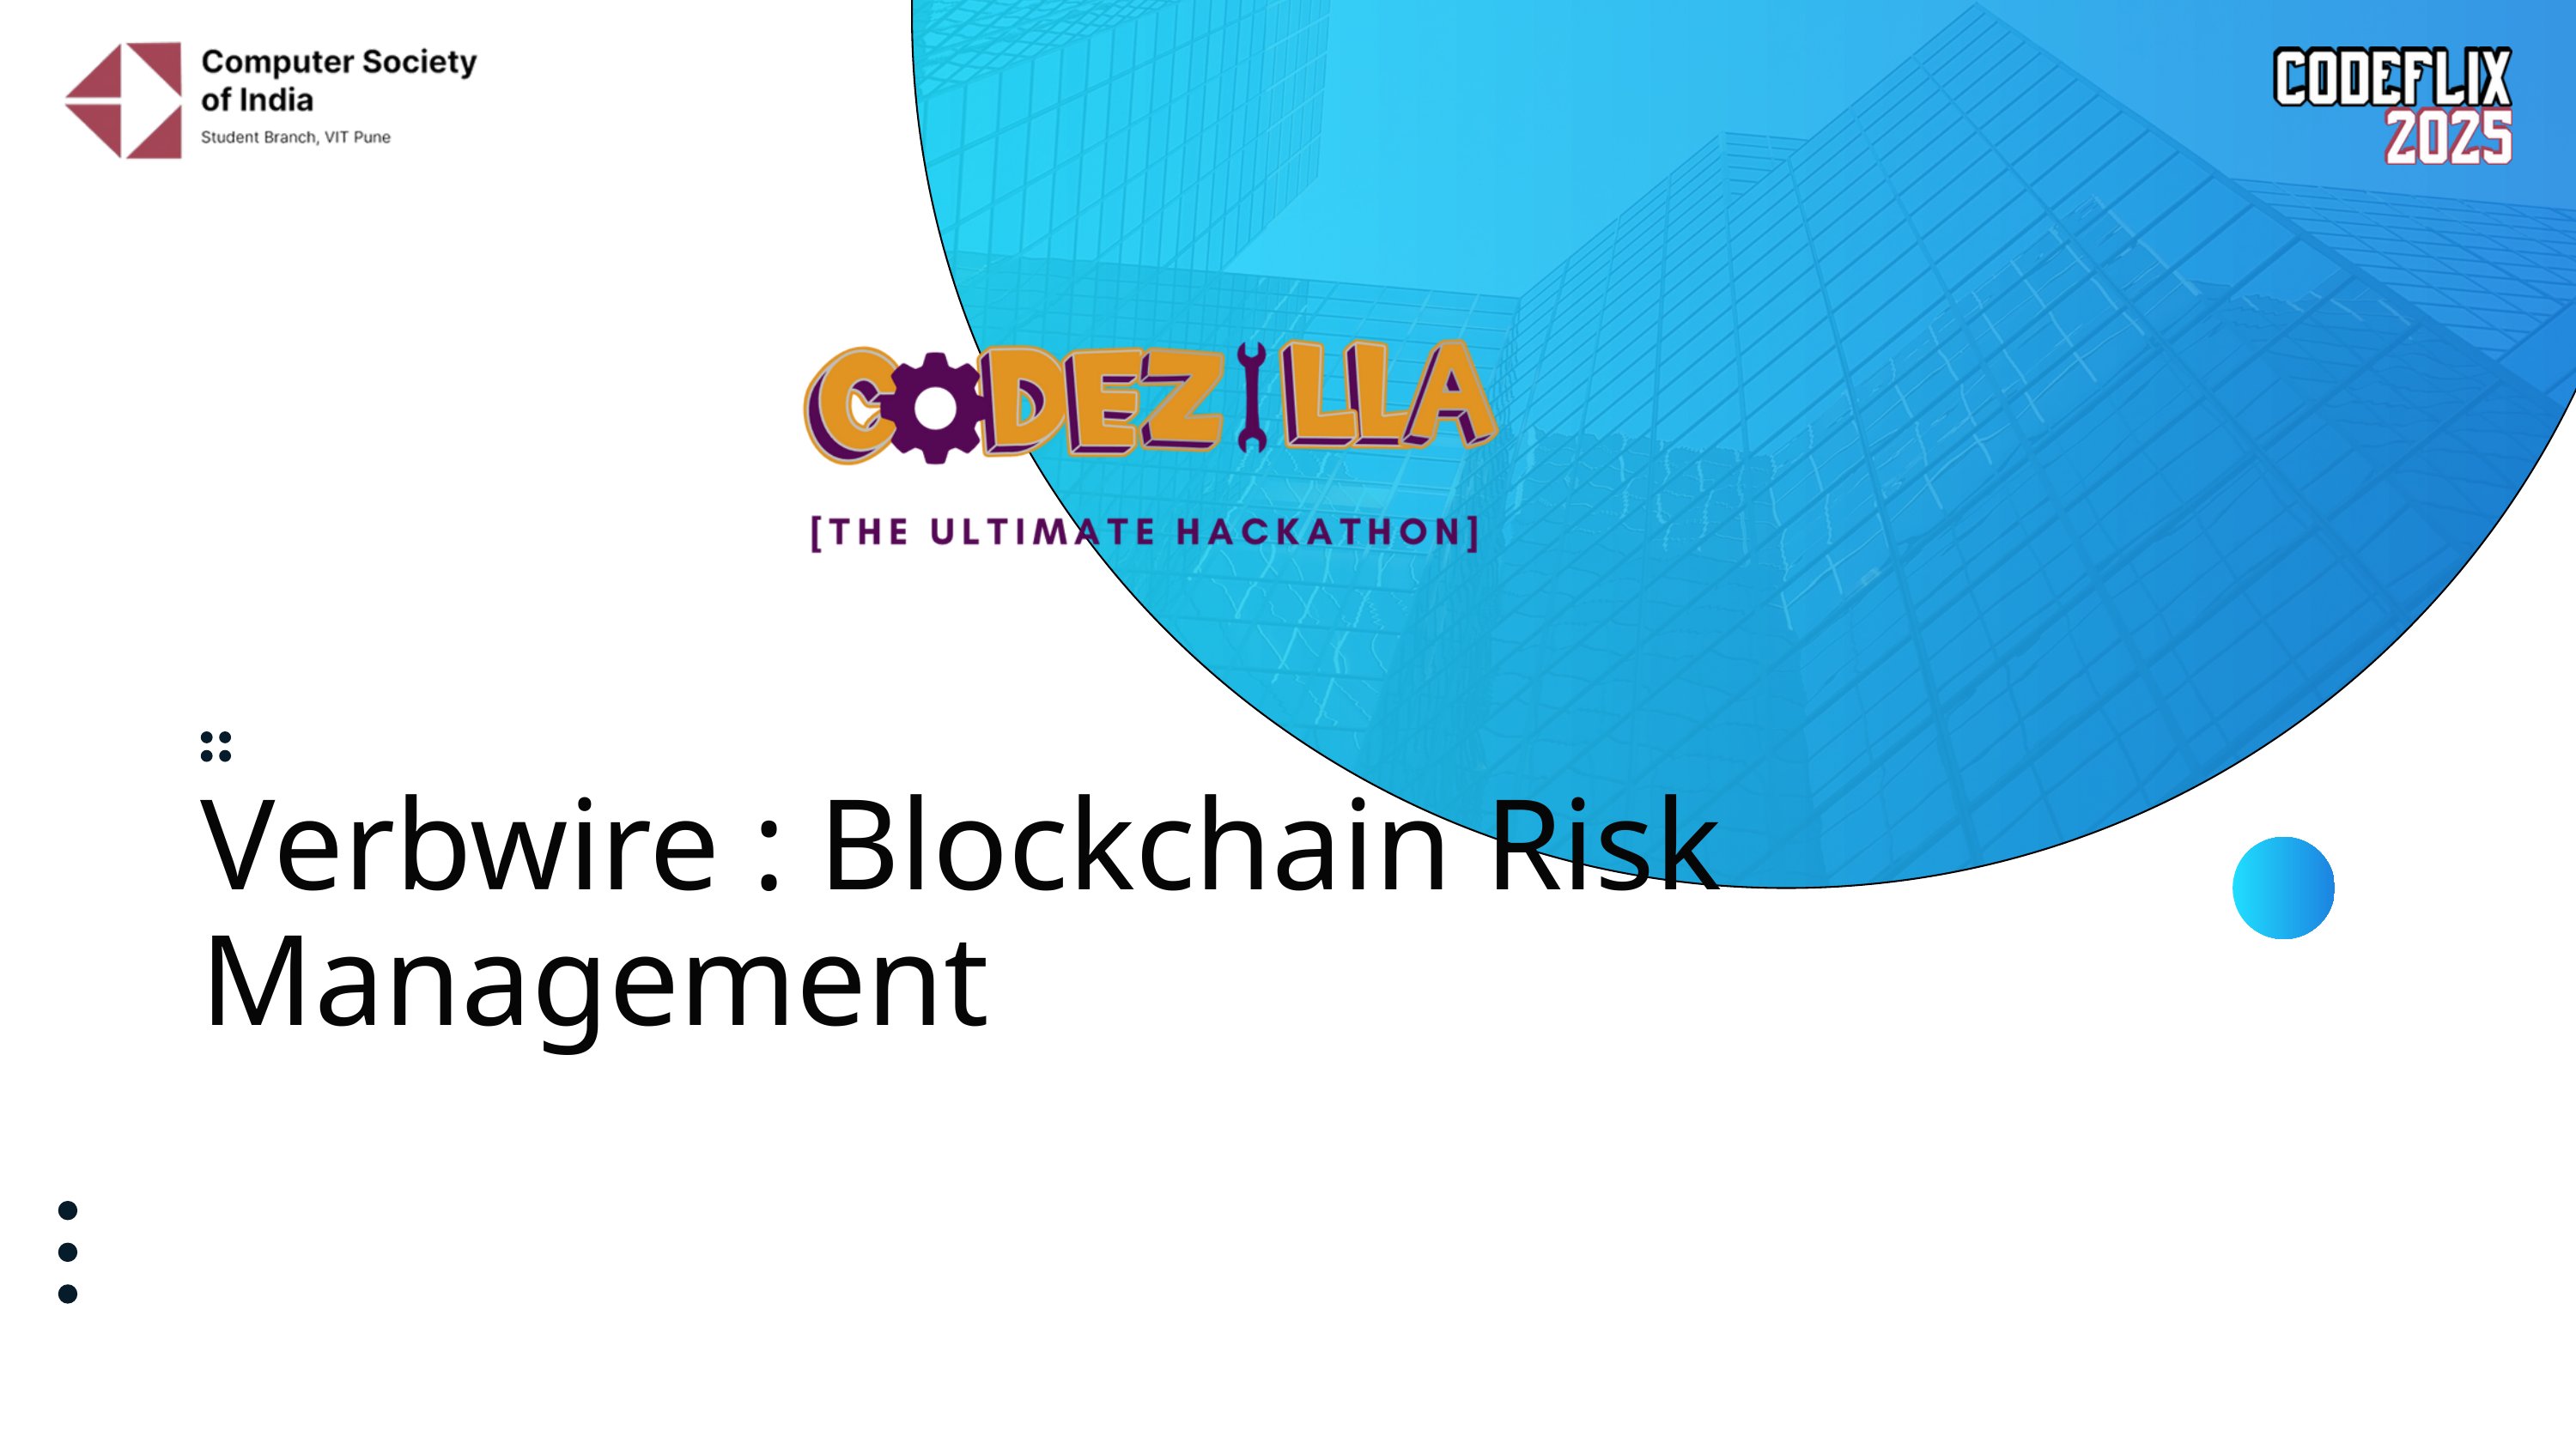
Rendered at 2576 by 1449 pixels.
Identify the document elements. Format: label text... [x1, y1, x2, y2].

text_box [58, 1200, 78, 1221]
text_box Verbwire : Blockchain Risk Management [200, 779, 1854, 1051]
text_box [58, 1242, 78, 1263]
text_box [672, 334, 906, 630]
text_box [58, 1283, 78, 1304]
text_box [911, 0, 2576, 940]
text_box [200, 731, 232, 762]
text_box [53, 22, 500, 165]
